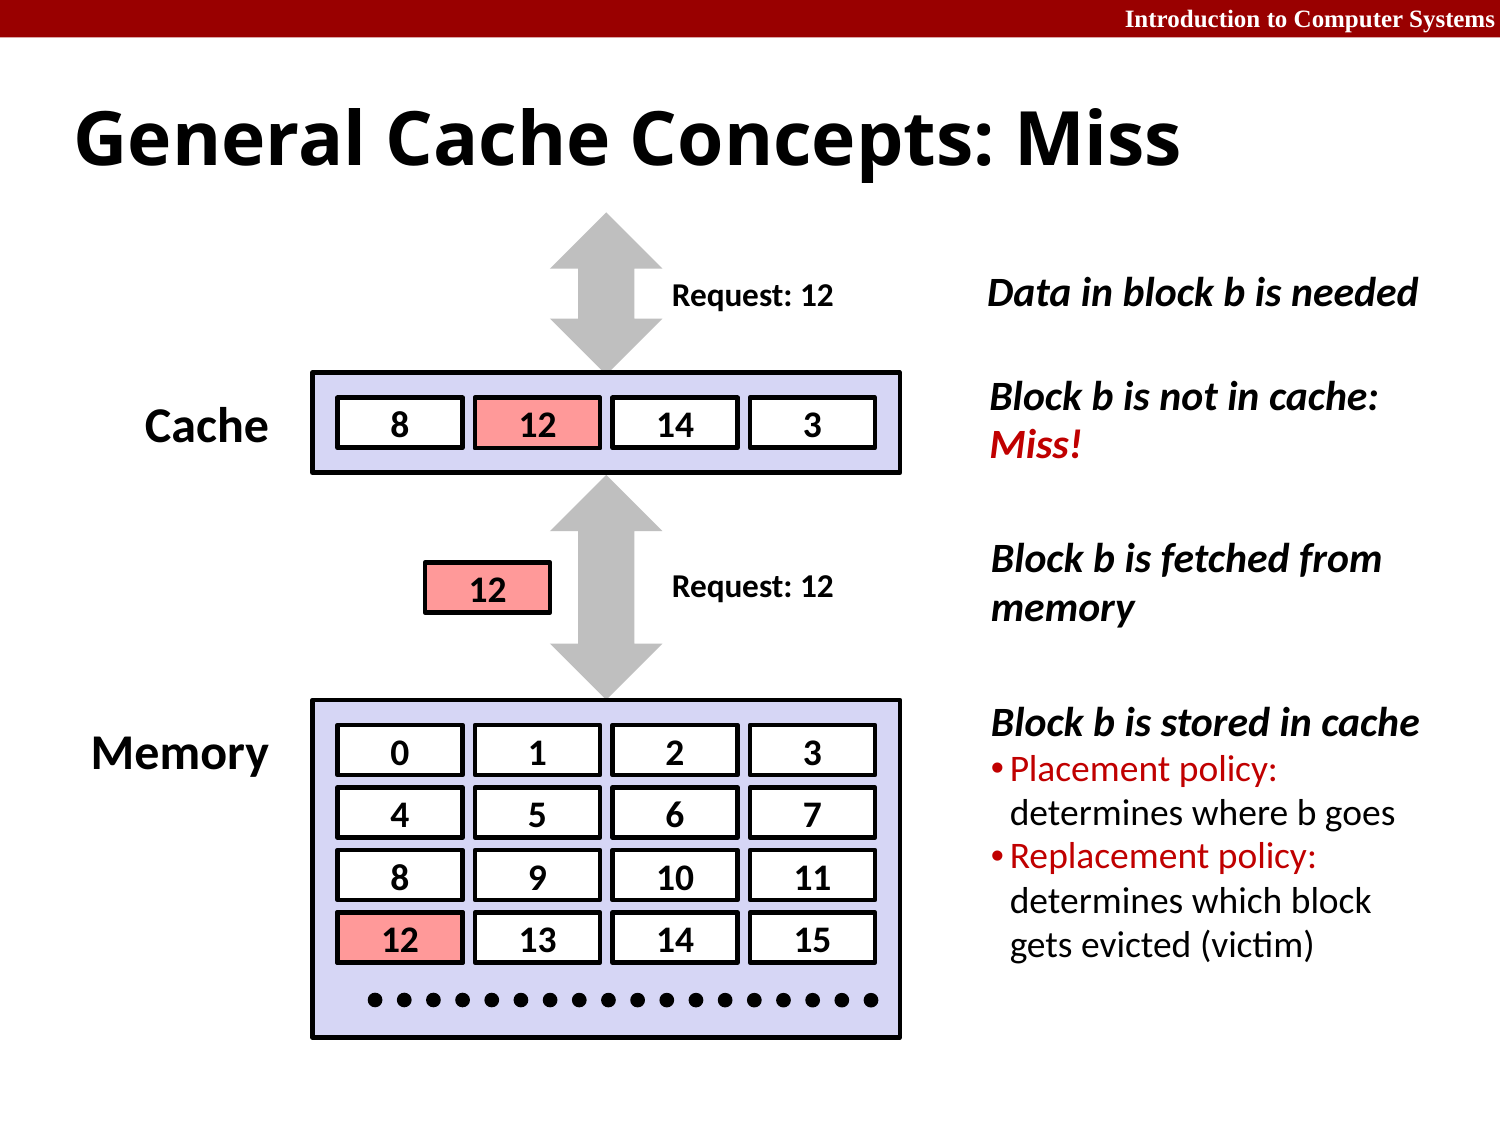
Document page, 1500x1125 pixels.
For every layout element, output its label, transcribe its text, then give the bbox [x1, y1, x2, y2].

text_box 3 [750, 397, 875, 448]
text_box Request: 12 [656, 265, 849, 321]
text_box [549, 212, 661, 372]
text_box 14 [612, 912, 738, 963]
text_box 15 [750, 912, 875, 963]
text_box [312, 699, 900, 1038]
text_box 14 [612, 397, 738, 448]
text_box Block b is not in cache: Miss! [974, 363, 1395, 477]
text_box 11 [750, 849, 875, 900]
text_box Block b is fetched from memory [976, 525, 1398, 639]
text_box 0 [337, 725, 463, 775]
text_box 12 [425, 562, 550, 613]
text_box 7 [750, 787, 875, 838]
text_box 3 [750, 725, 875, 775]
text_box Block b is stored in cache Placement policy: determines where b goes Replacement policy: determines which block gets evicted (victim) [976, 689, 1435, 974]
text_box 5 [474, 787, 600, 838]
text_box 8 [337, 849, 463, 900]
text_box Cache [130, 385, 285, 460]
text_box Data in block b is needed [972, 259, 1434, 324]
text_box 6 [612, 787, 738, 838]
text_box 8 [337, 397, 463, 448]
text_box Memory [75, 712, 285, 788]
text_box Request: 12 [656, 556, 849, 612]
text_box 2 [612, 725, 738, 775]
text_box 13 [474, 912, 600, 963]
text_box 9 [474, 849, 600, 900]
text_box 12 [337, 912, 463, 963]
text_box [549, 474, 663, 699]
text_box [312, 372, 900, 473]
text_box 1 [474, 725, 600, 775]
title General Cache Concepts: Miss [58, 72, 1305, 199]
text_box 4 [337, 787, 463, 838]
text_box 12 [474, 397, 600, 448]
text_box 10 [612, 849, 738, 900]
